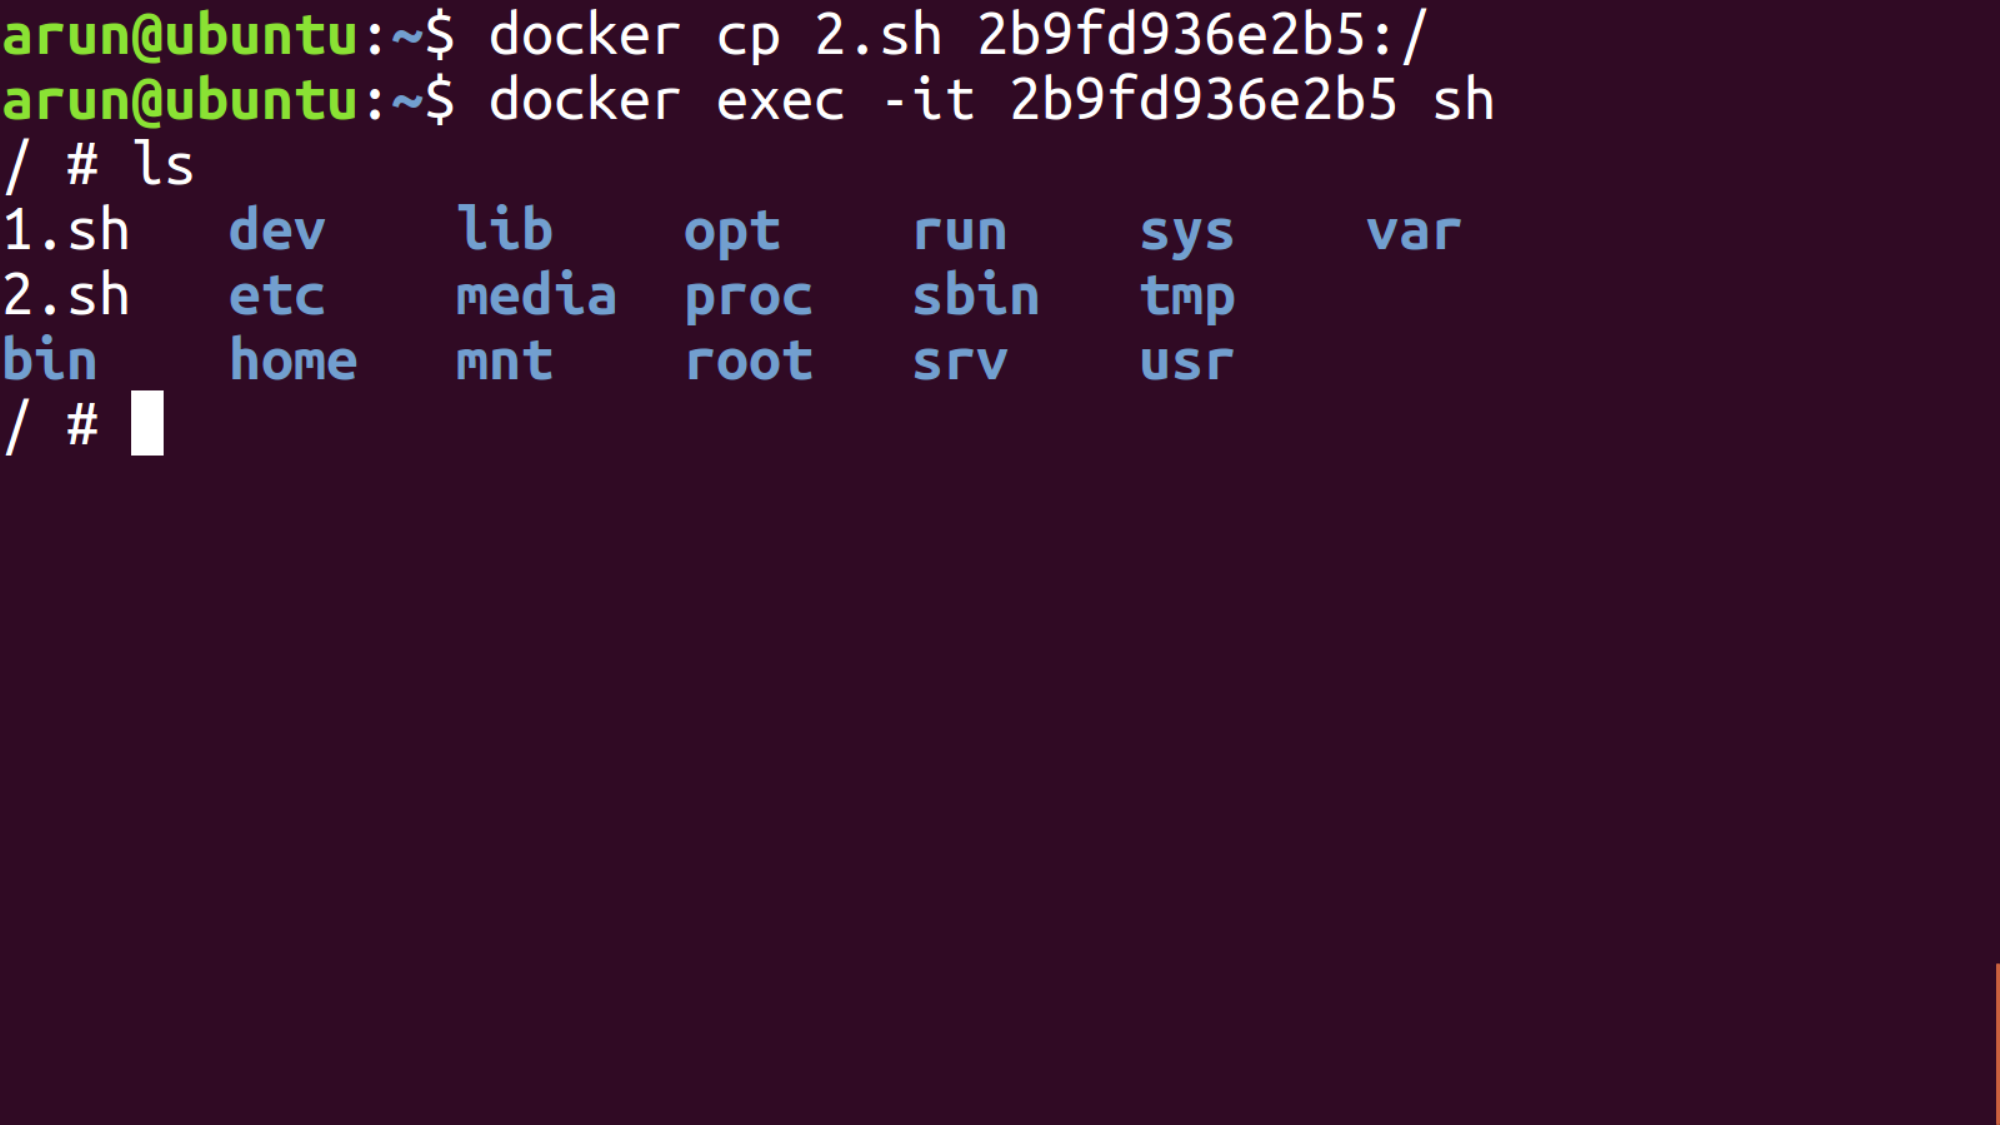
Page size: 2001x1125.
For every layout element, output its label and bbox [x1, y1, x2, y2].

list [0, 0, 2000, 1125]
